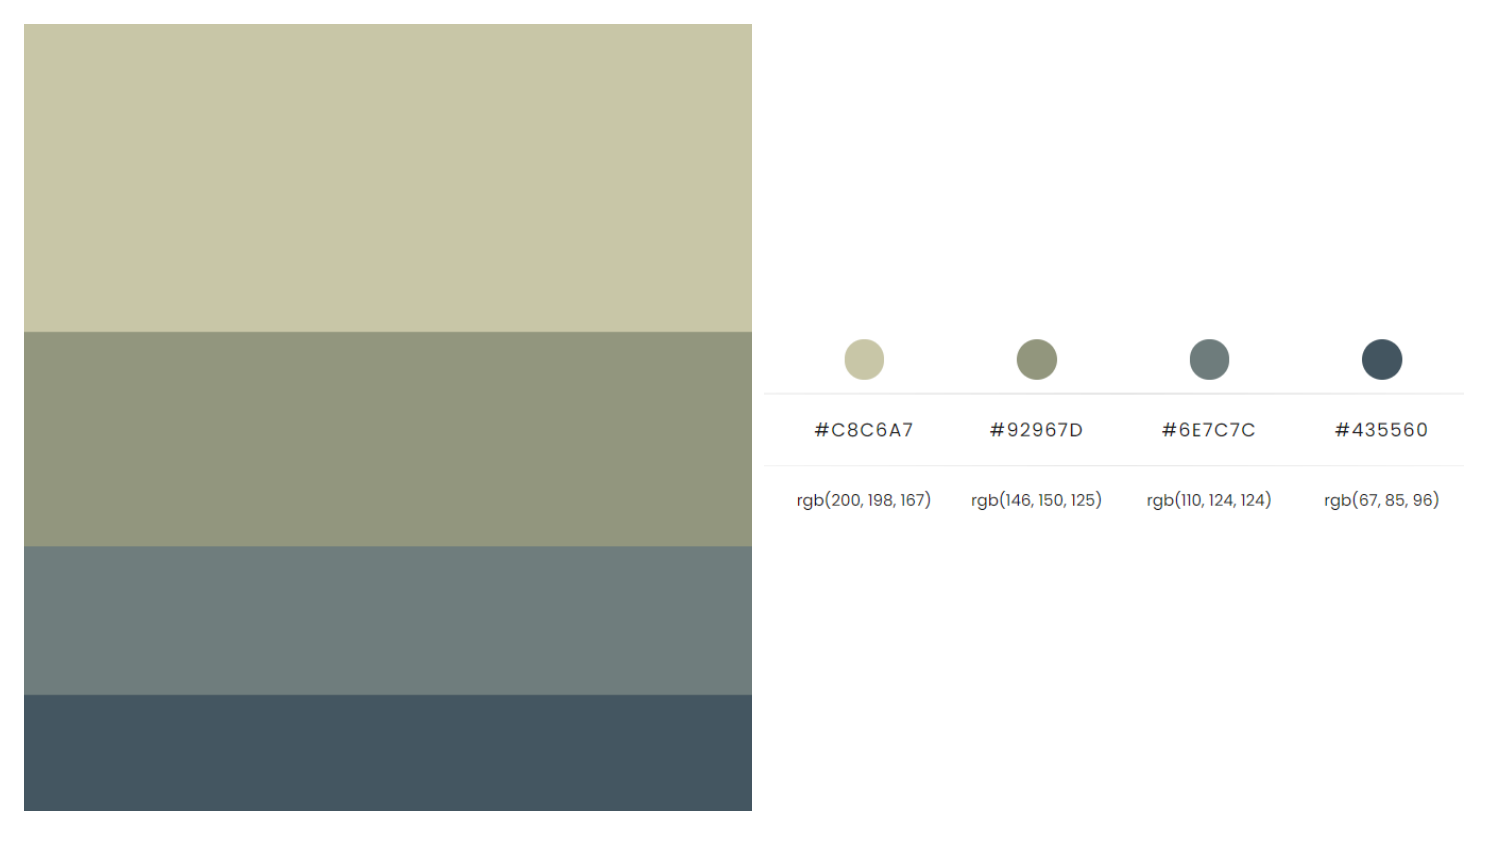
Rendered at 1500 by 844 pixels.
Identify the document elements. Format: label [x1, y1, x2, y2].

picture [763, 319, 1464, 525]
picture [24, 24, 752, 812]
